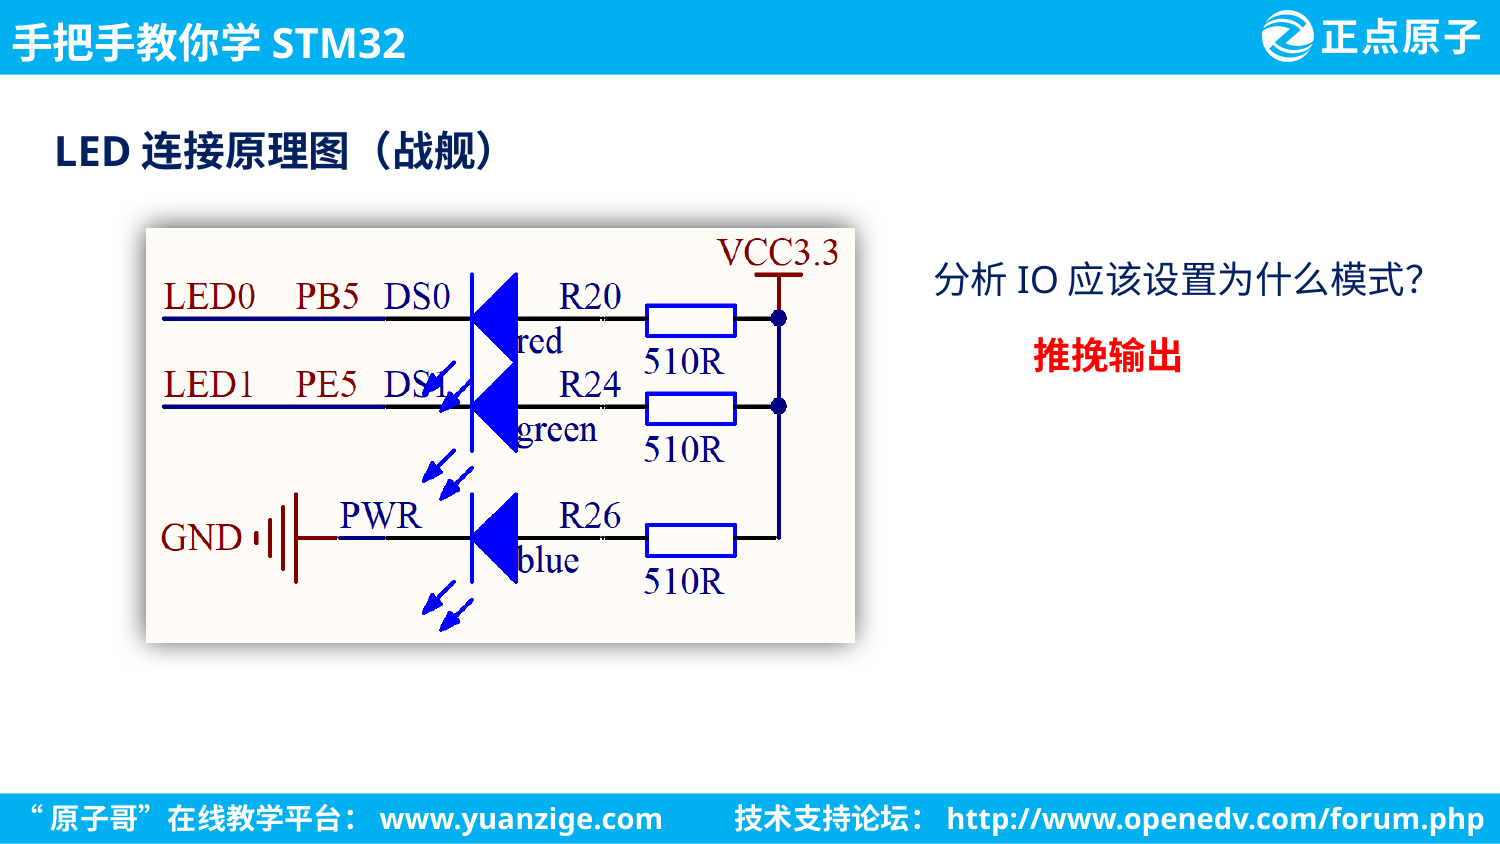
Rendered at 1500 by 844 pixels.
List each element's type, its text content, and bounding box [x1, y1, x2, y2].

picture [1391, 45, 1397, 53]
text_box [0, 0, 1500, 76]
picture [1367, 18, 1396, 42]
picture [1445, 21, 1479, 54]
picture [1431, 44, 1438, 52]
picture [1322, 21, 1357, 52]
picture [1263, 27, 1307, 61]
text_box 推挽输出 [1018, 324, 1375, 385]
picture [1267, 11, 1313, 45]
text_box LED连接原理图（战舰） [39, 117, 596, 183]
text_box 手把手教你学STM32 [0, 0, 967, 75]
picture [1412, 44, 1418, 52]
text_box “原子哥”在线教学平台：www.yuanzige.com [0, 793, 544, 843]
picture [146, 228, 855, 643]
picture [1364, 45, 1370, 53]
picture [1404, 20, 1438, 54]
text_box 分析IO应该设置为什么模式？ [918, 248, 1475, 309]
text_box 技术支持论坛：http://www.openedv.com/forum.php [544, 793, 1500, 843]
